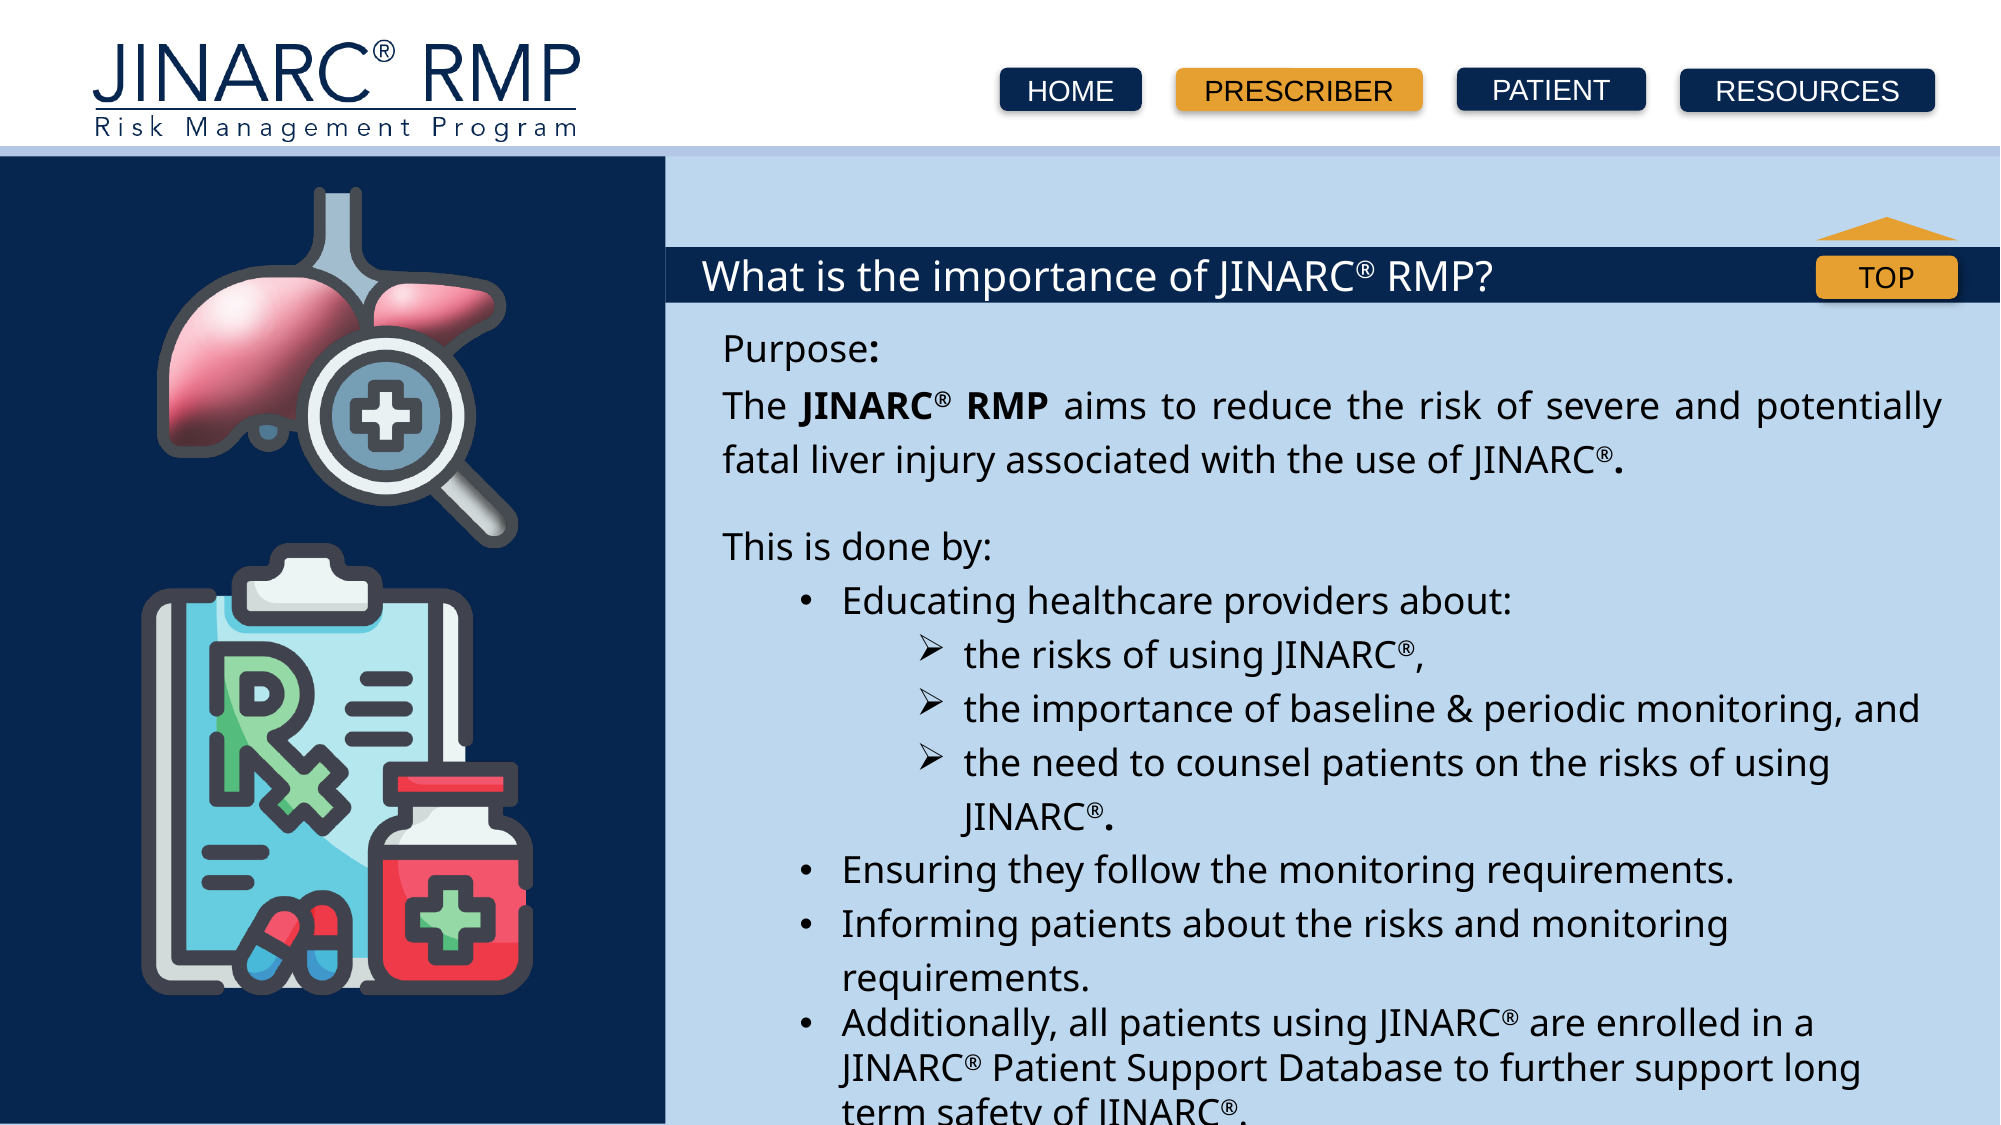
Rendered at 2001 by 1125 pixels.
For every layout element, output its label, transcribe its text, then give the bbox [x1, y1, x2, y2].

text_box [0, 145, 2000, 157]
text_box RESOURCES [1679, 67, 1937, 113]
text_box [1815, 215, 1959, 242]
text_box What is the importance of JINARC® RMP? [664, 246, 2000, 304]
text_box Purpose: [707, 317, 922, 378]
text_box TOP [1814, 254, 1959, 300]
text_box [0, 0, 2000, 145]
text_box HOME [998, 66, 1143, 112]
text_box The JINARC® RMP aims to reduce the risk of severe and potentially fatal liver injury associated with the use of JINARC®. This is done by: Educating healthcare providers about: the risks of using JINARC®, the importance of baseline & periodic monitoring, and the need to counsel patients on the risks of using JINARC®. Ensuring they follow the monitoring requirements. Informing patients about the risks and monitoring requirements. Additionally, all patients using JINARC® are enrolled in a JINARC® Patient Support Database to further support long term safety of JINARC®. [707, 365, 1958, 1125]
text_box PATIENT [1455, 66, 1648, 112]
picture [77, 25, 597, 151]
text_box PRESCRIBER [1174, 66, 1424, 113]
picture [104, 176, 570, 1002]
text_box [0, 157, 666, 1125]
